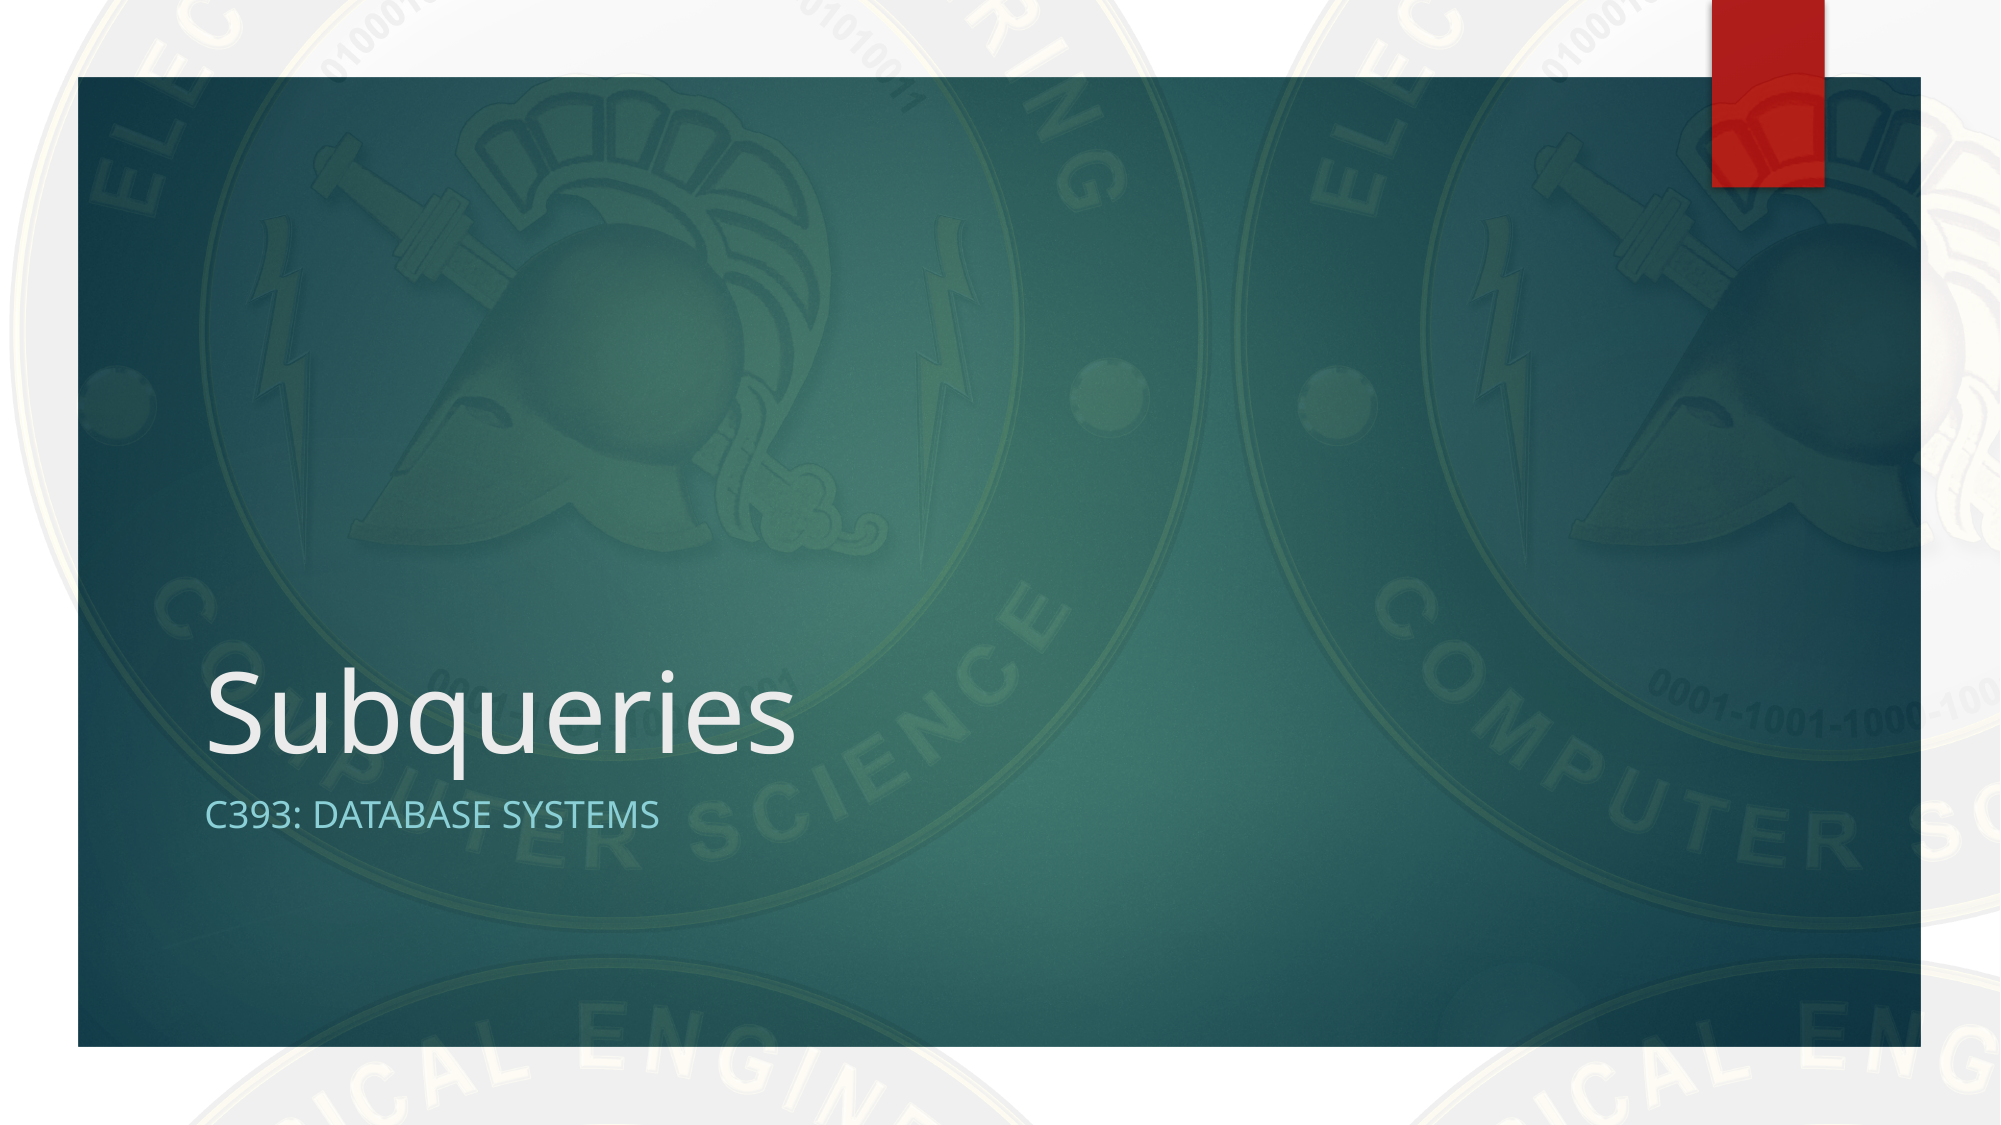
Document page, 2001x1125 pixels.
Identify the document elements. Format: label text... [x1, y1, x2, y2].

subtitle C393: Database Systems [189, 783, 1638, 925]
title Subqueries [189, 344, 1638, 783]
